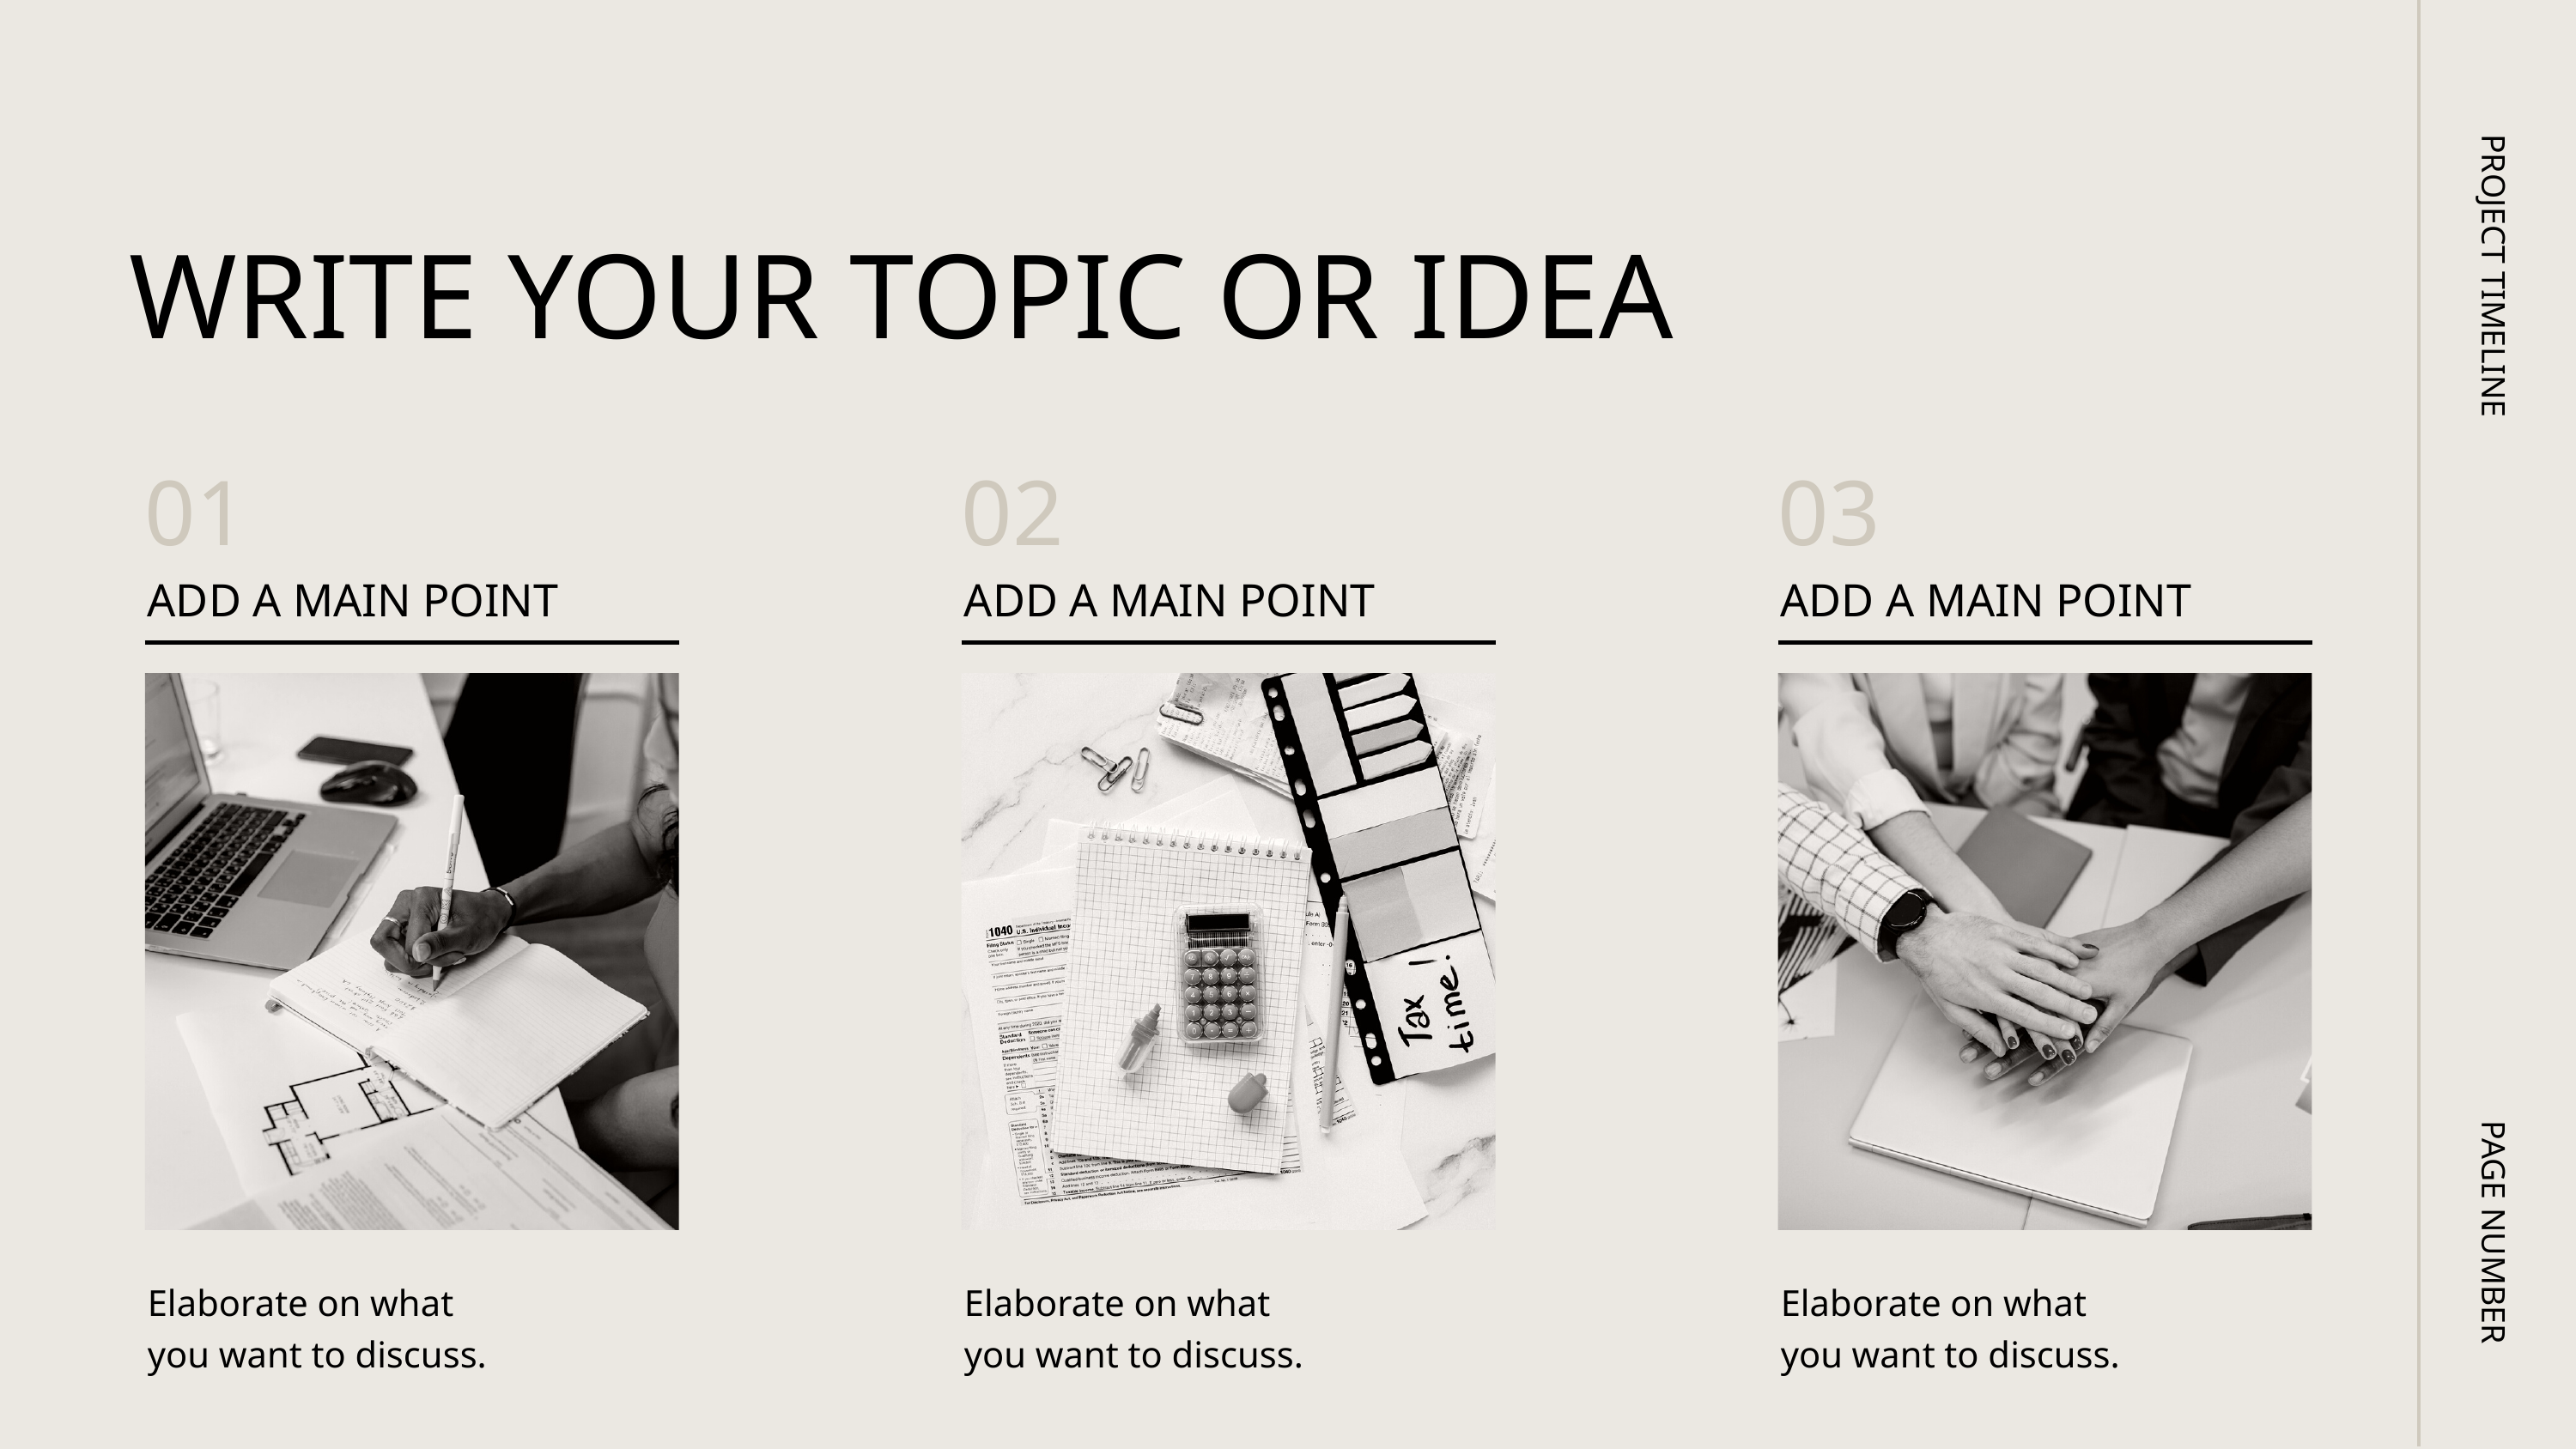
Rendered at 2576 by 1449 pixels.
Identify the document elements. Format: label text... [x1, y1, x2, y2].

text_box Elaborate on what you want to discuss. [147, 1271, 622, 1375]
text_box WRITE YOUR TOPIC OR IDEA [129, 179, 2332, 362]
picture [1777, 723, 2312, 1230]
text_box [2482, 104, 2523, 1345]
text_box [1777, 433, 2255, 616]
text_box Elaborate on what you want to discuss. [963, 1271, 1438, 1375]
text_box Elaborate on what you want to discuss. [1780, 1271, 2255, 1375]
picture [144, 673, 679, 1230]
picture [961, 673, 1496, 1230]
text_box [144, 433, 623, 616]
picture [1777, 673, 2312, 722]
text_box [961, 433, 1438, 616]
